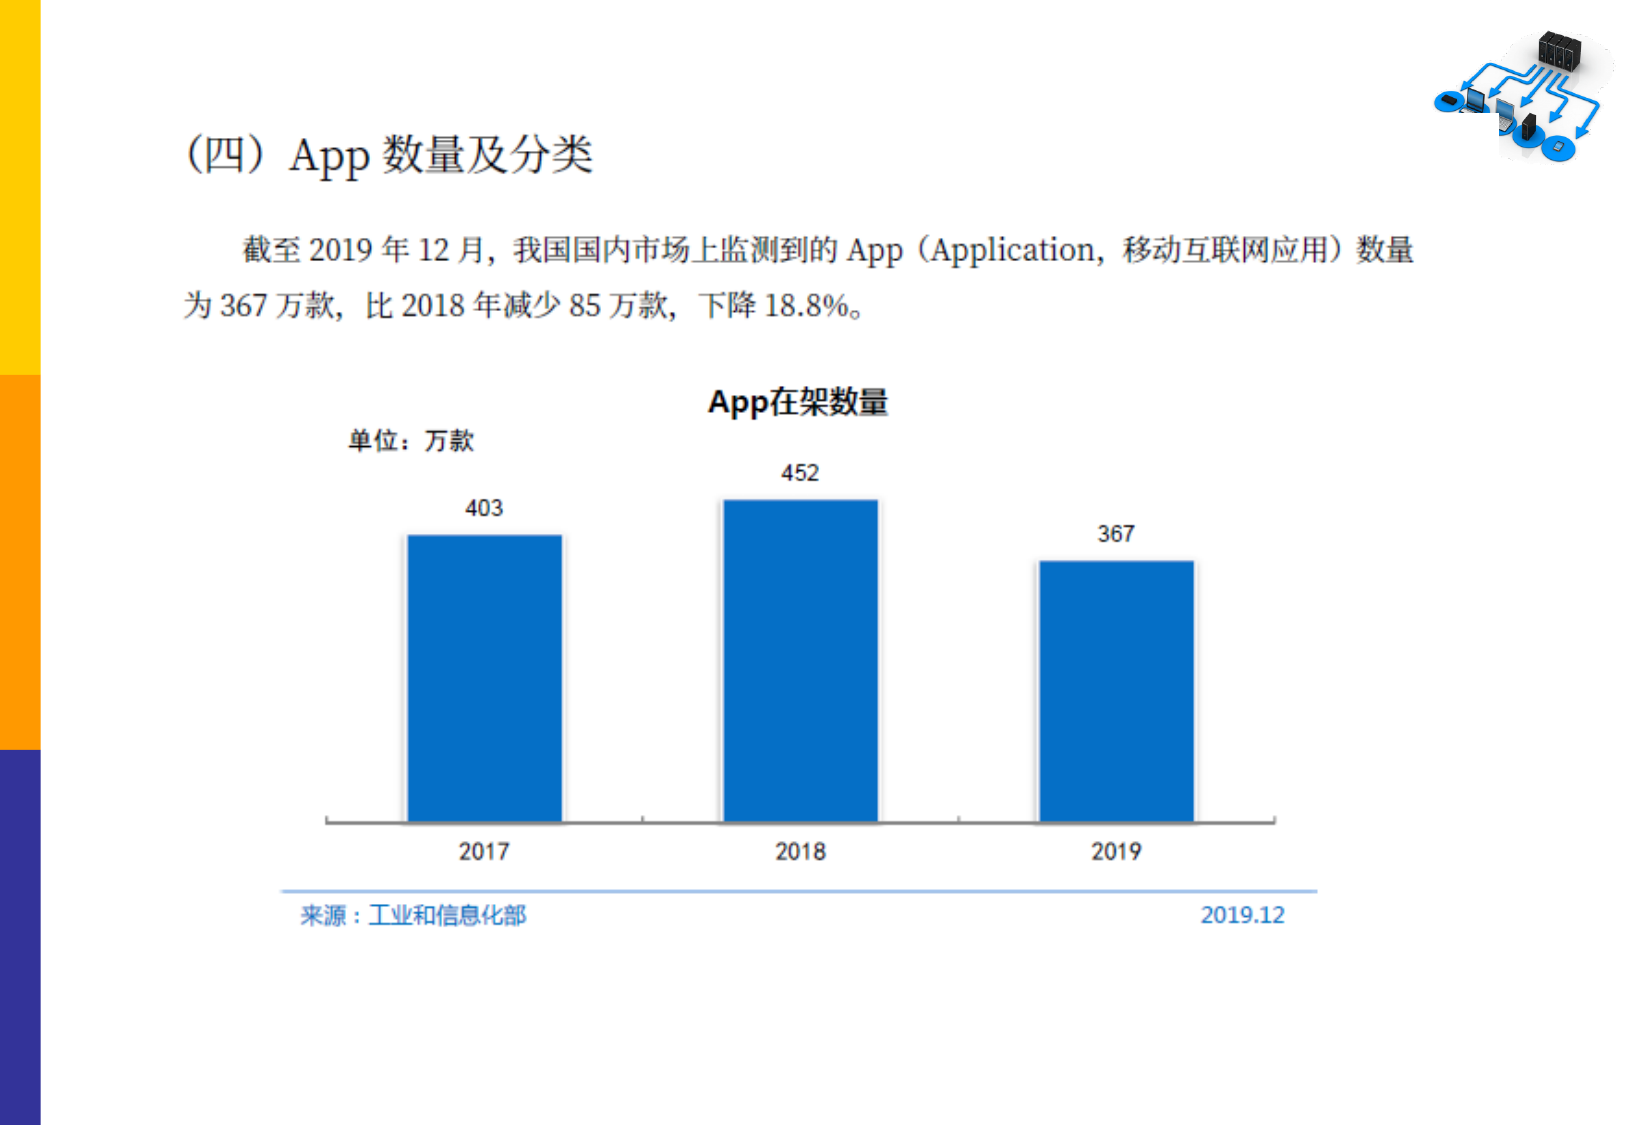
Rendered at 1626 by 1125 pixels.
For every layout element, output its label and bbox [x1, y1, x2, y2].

picture [138, 30, 1616, 953]
